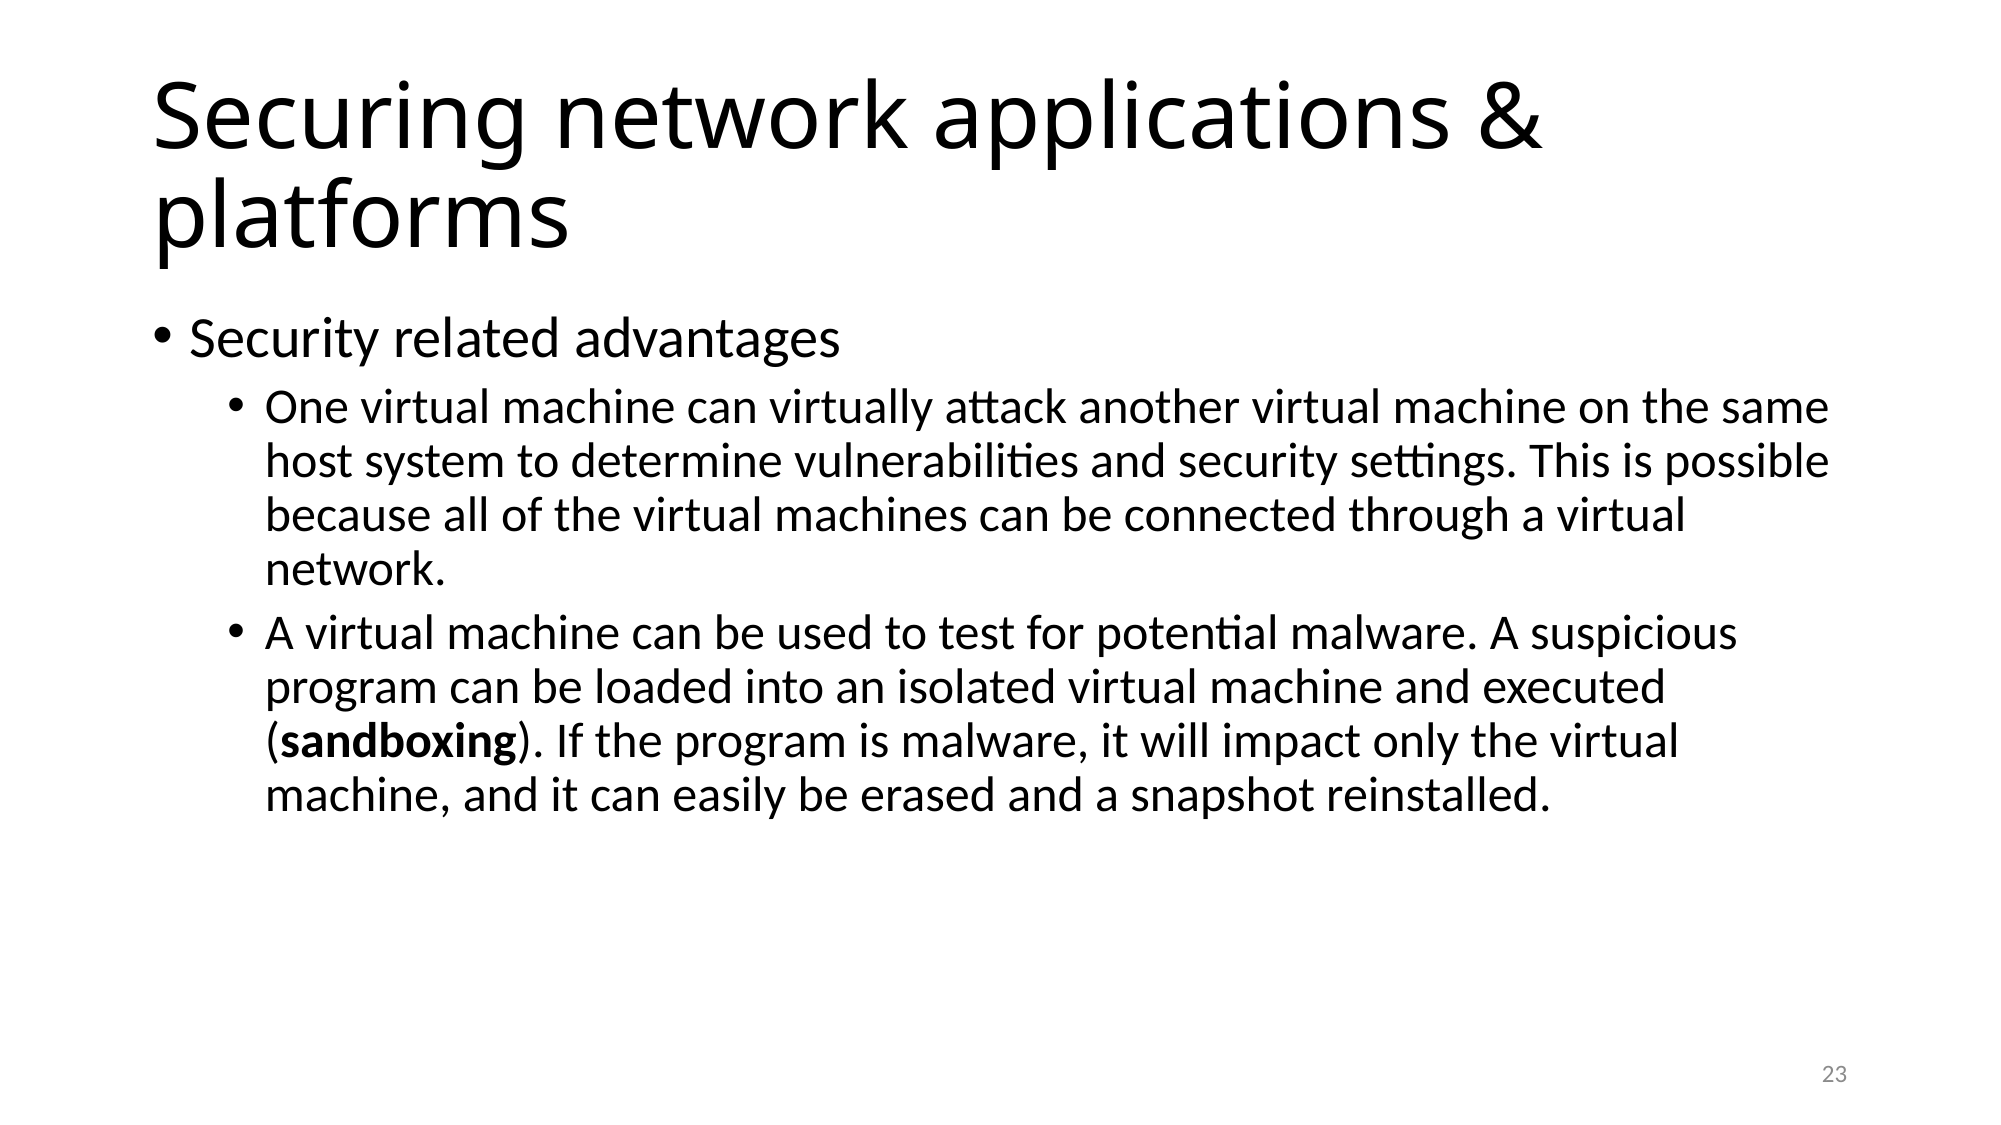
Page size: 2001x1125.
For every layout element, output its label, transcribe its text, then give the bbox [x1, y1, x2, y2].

slide_number 23 [1412, 1042, 1863, 1103]
list Security related advantages One virtual machine can virtually attack another virtual machine on the same host system to determine vulnerabilities and security settings. This is possible because all of the virtual machines can be connected through a virtual network. A virtual machine can be used to test for potential malware. A suspicious program can be loaded into an isolated virtual machine and executed (sandboxing). If the program is malware, it will impact only the virtual machine, and it can easily be erased and a snapshot reinstalled. [137, 299, 1863, 1014]
title Securing network applications & platforms [137, 59, 1863, 278]
